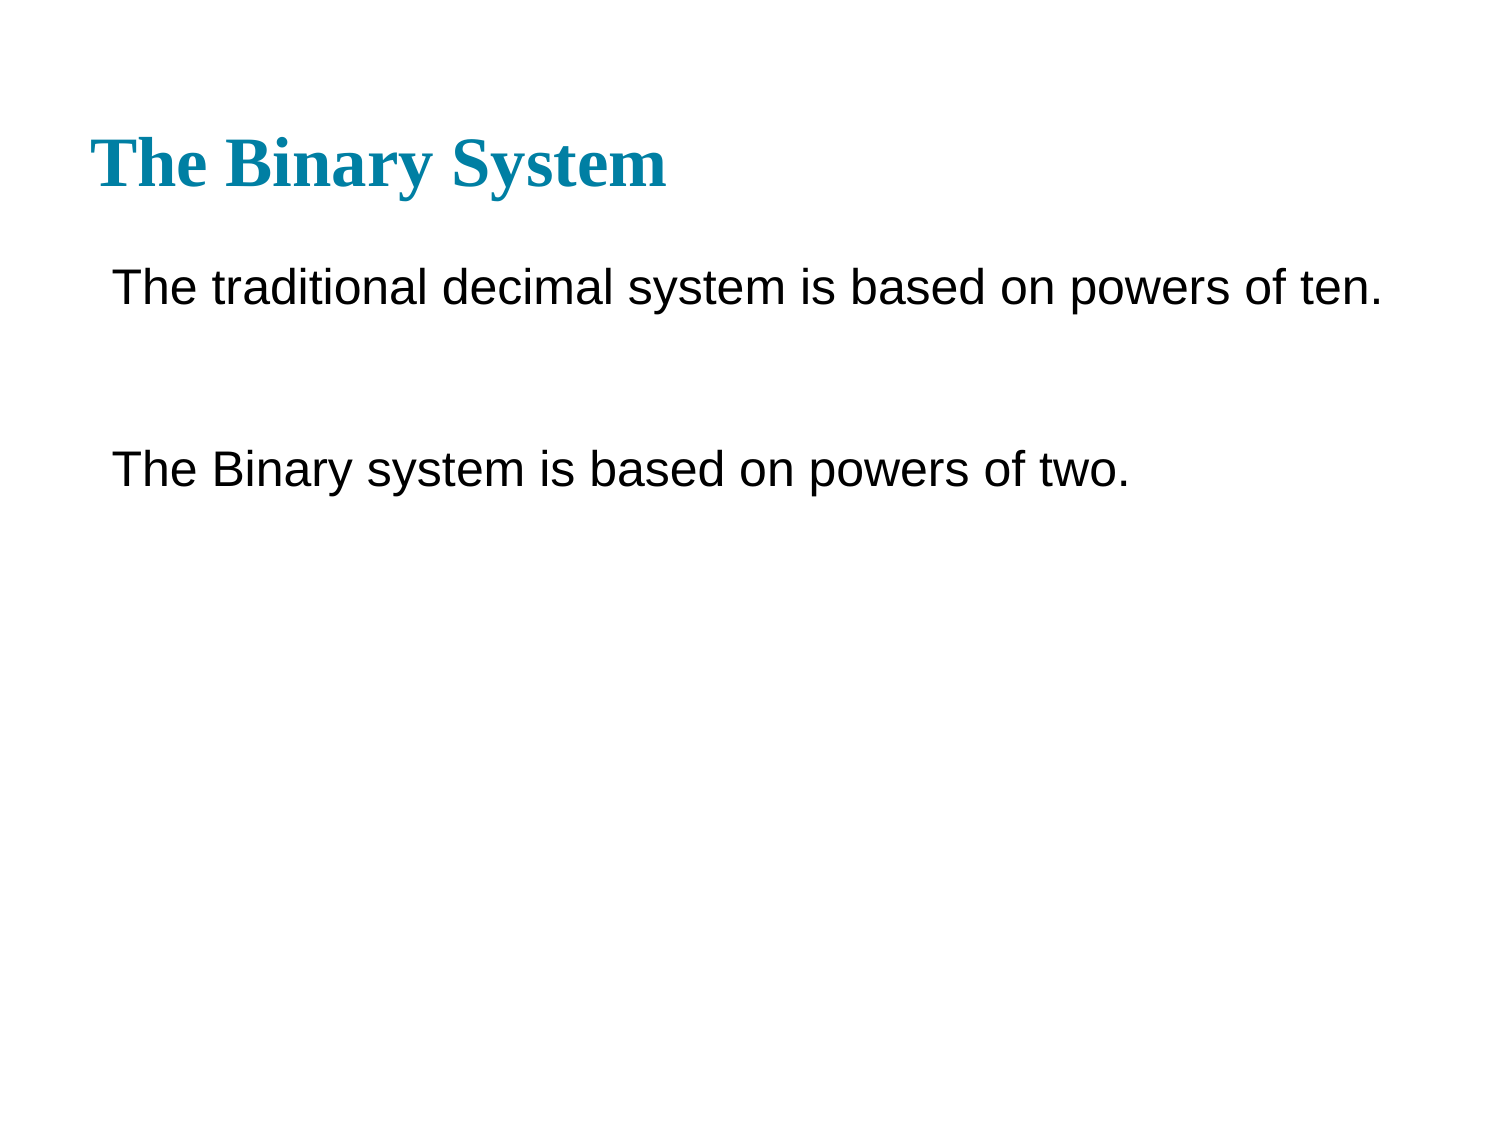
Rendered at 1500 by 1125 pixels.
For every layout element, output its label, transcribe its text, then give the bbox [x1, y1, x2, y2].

title The Binary System [75, 35, 1425, 216]
list The traditional decimal system is based on powers of ten. The Binary system is based on powers of two. [54, 239, 1405, 982]
